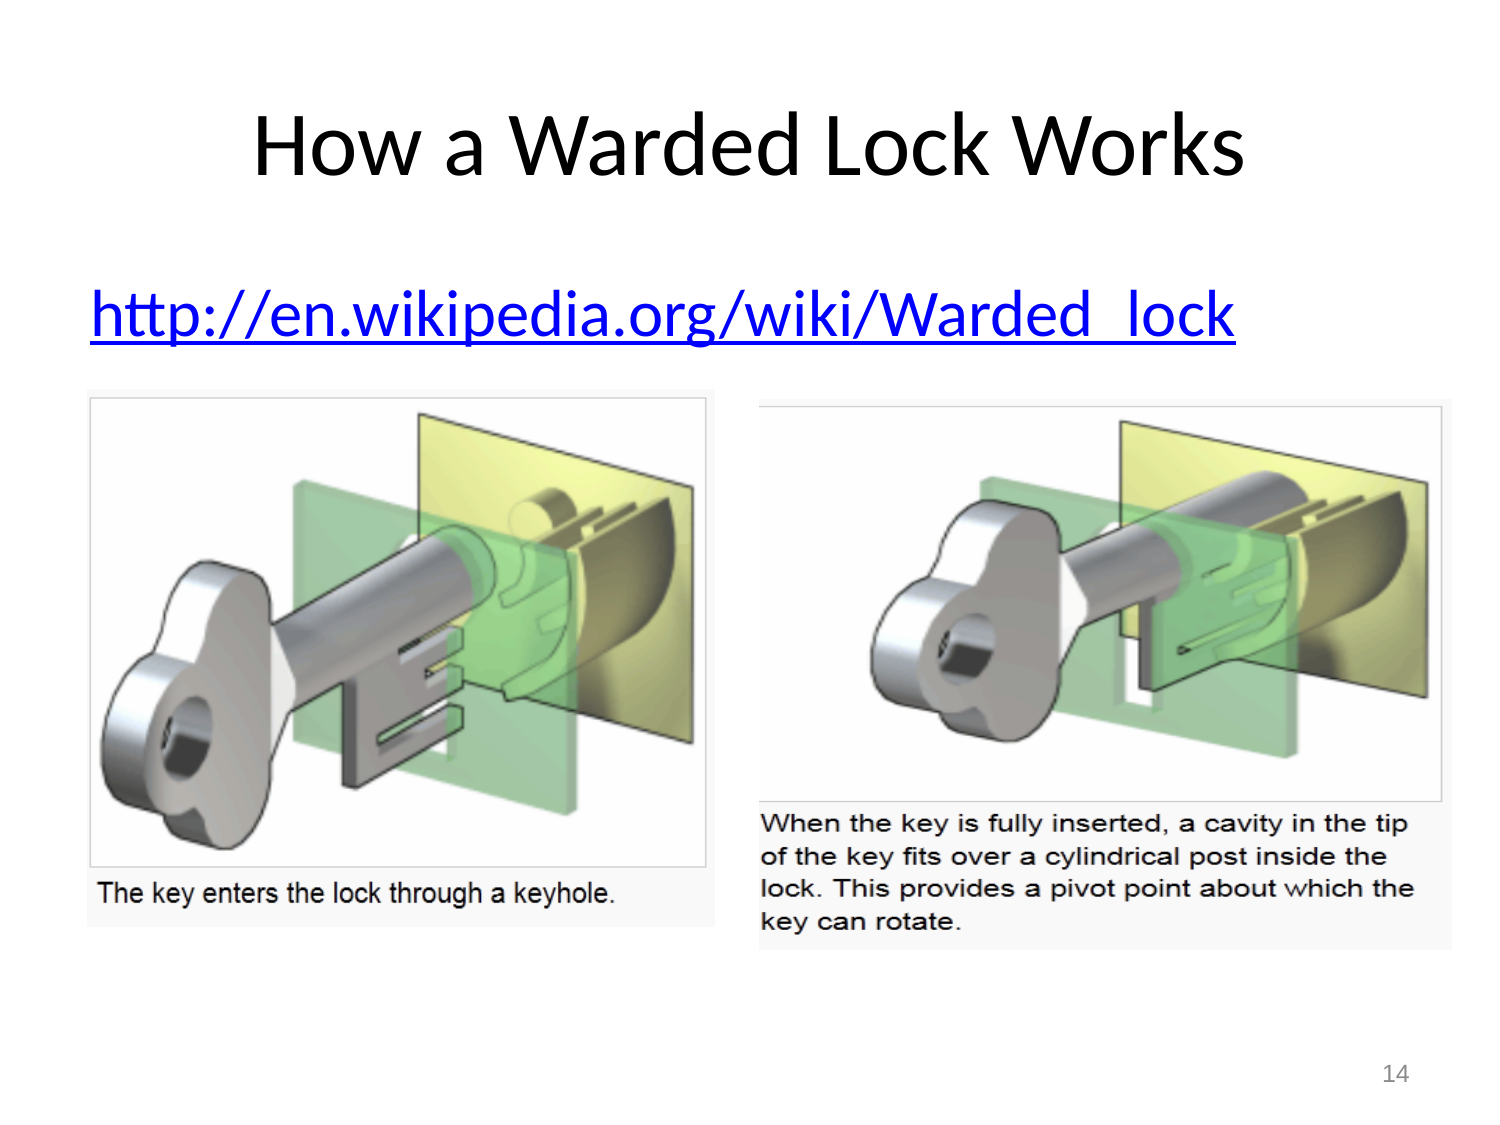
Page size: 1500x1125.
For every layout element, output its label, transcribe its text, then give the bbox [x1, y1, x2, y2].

picture [759, 399, 1453, 951]
title How a Warded Lock Works [75, 45, 1425, 233]
picture [87, 388, 715, 927]
list http://en.wikipedia.org/wiki/Warded_lock [75, 262, 1425, 1005]
slide_number 14 [1074, 1042, 1425, 1103]
